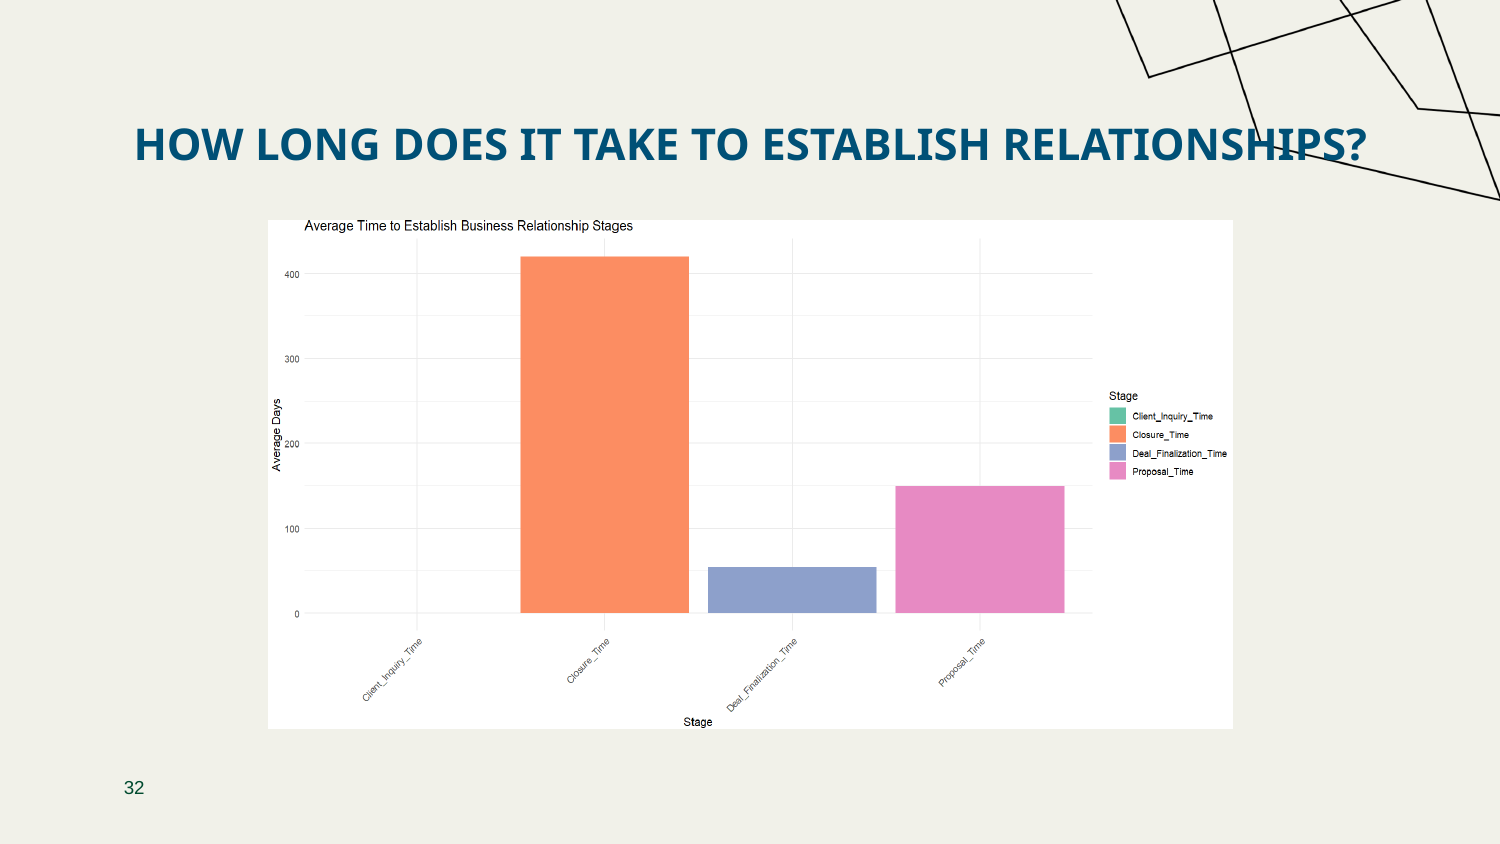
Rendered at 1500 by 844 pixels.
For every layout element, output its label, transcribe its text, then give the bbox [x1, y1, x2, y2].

picture [1059, 0, 1500, 208]
picture [267, 220, 1234, 729]
slide_number ‹#› [112, 768, 191, 805]
title HOW LONG DOES IT TAKE TO ESTABLISH RELATIONSHIPS? [113, 71, 1388, 221]
